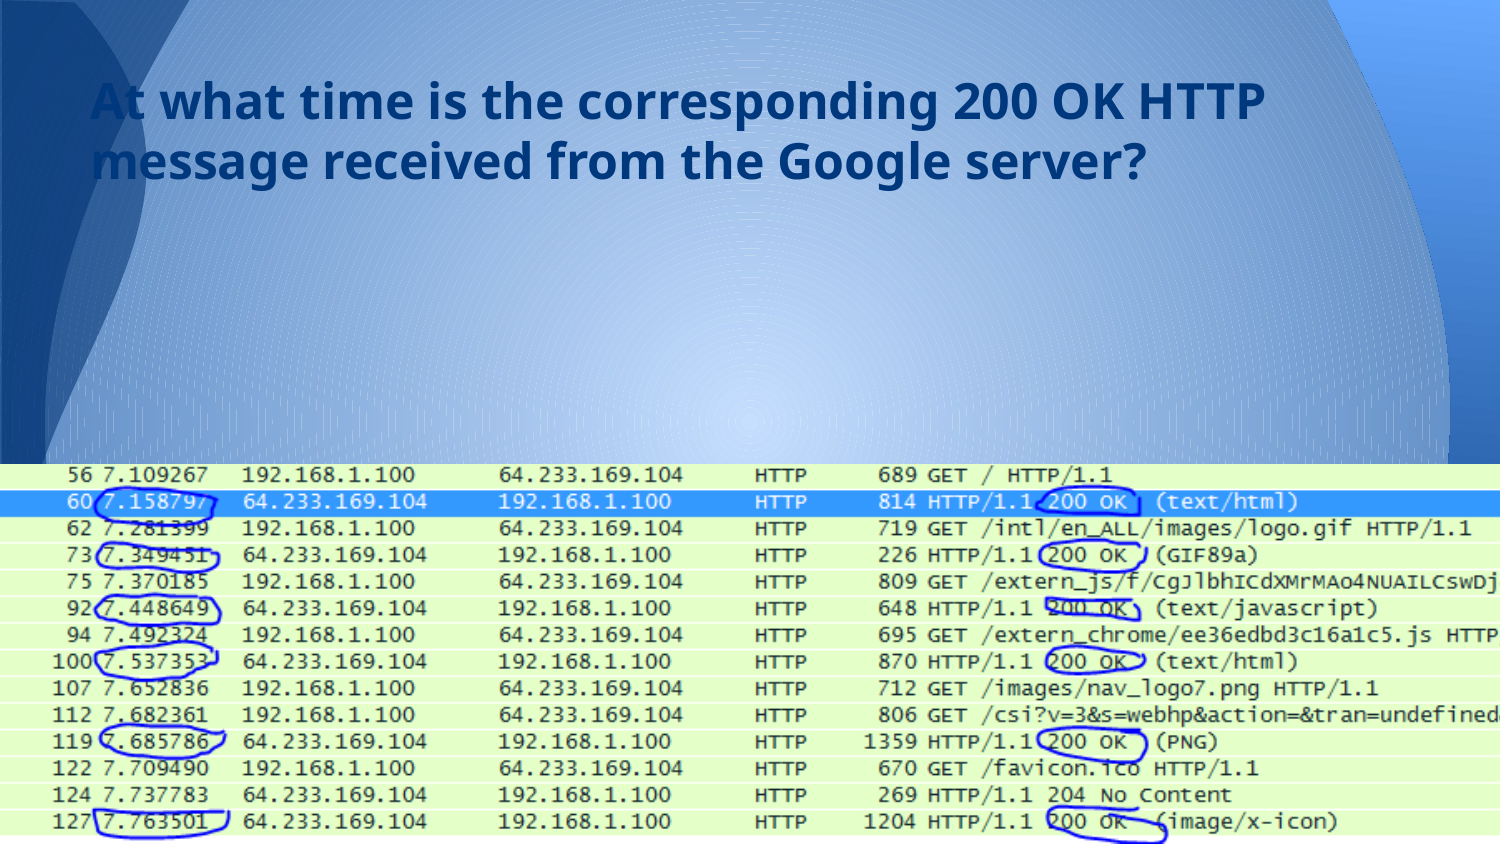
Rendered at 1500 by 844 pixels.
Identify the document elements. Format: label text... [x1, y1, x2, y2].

title At what time is the corresponding 200 OK HTTP message received from the Google server? [75, 41, 1425, 205]
picture [0, 464, 1500, 844]
